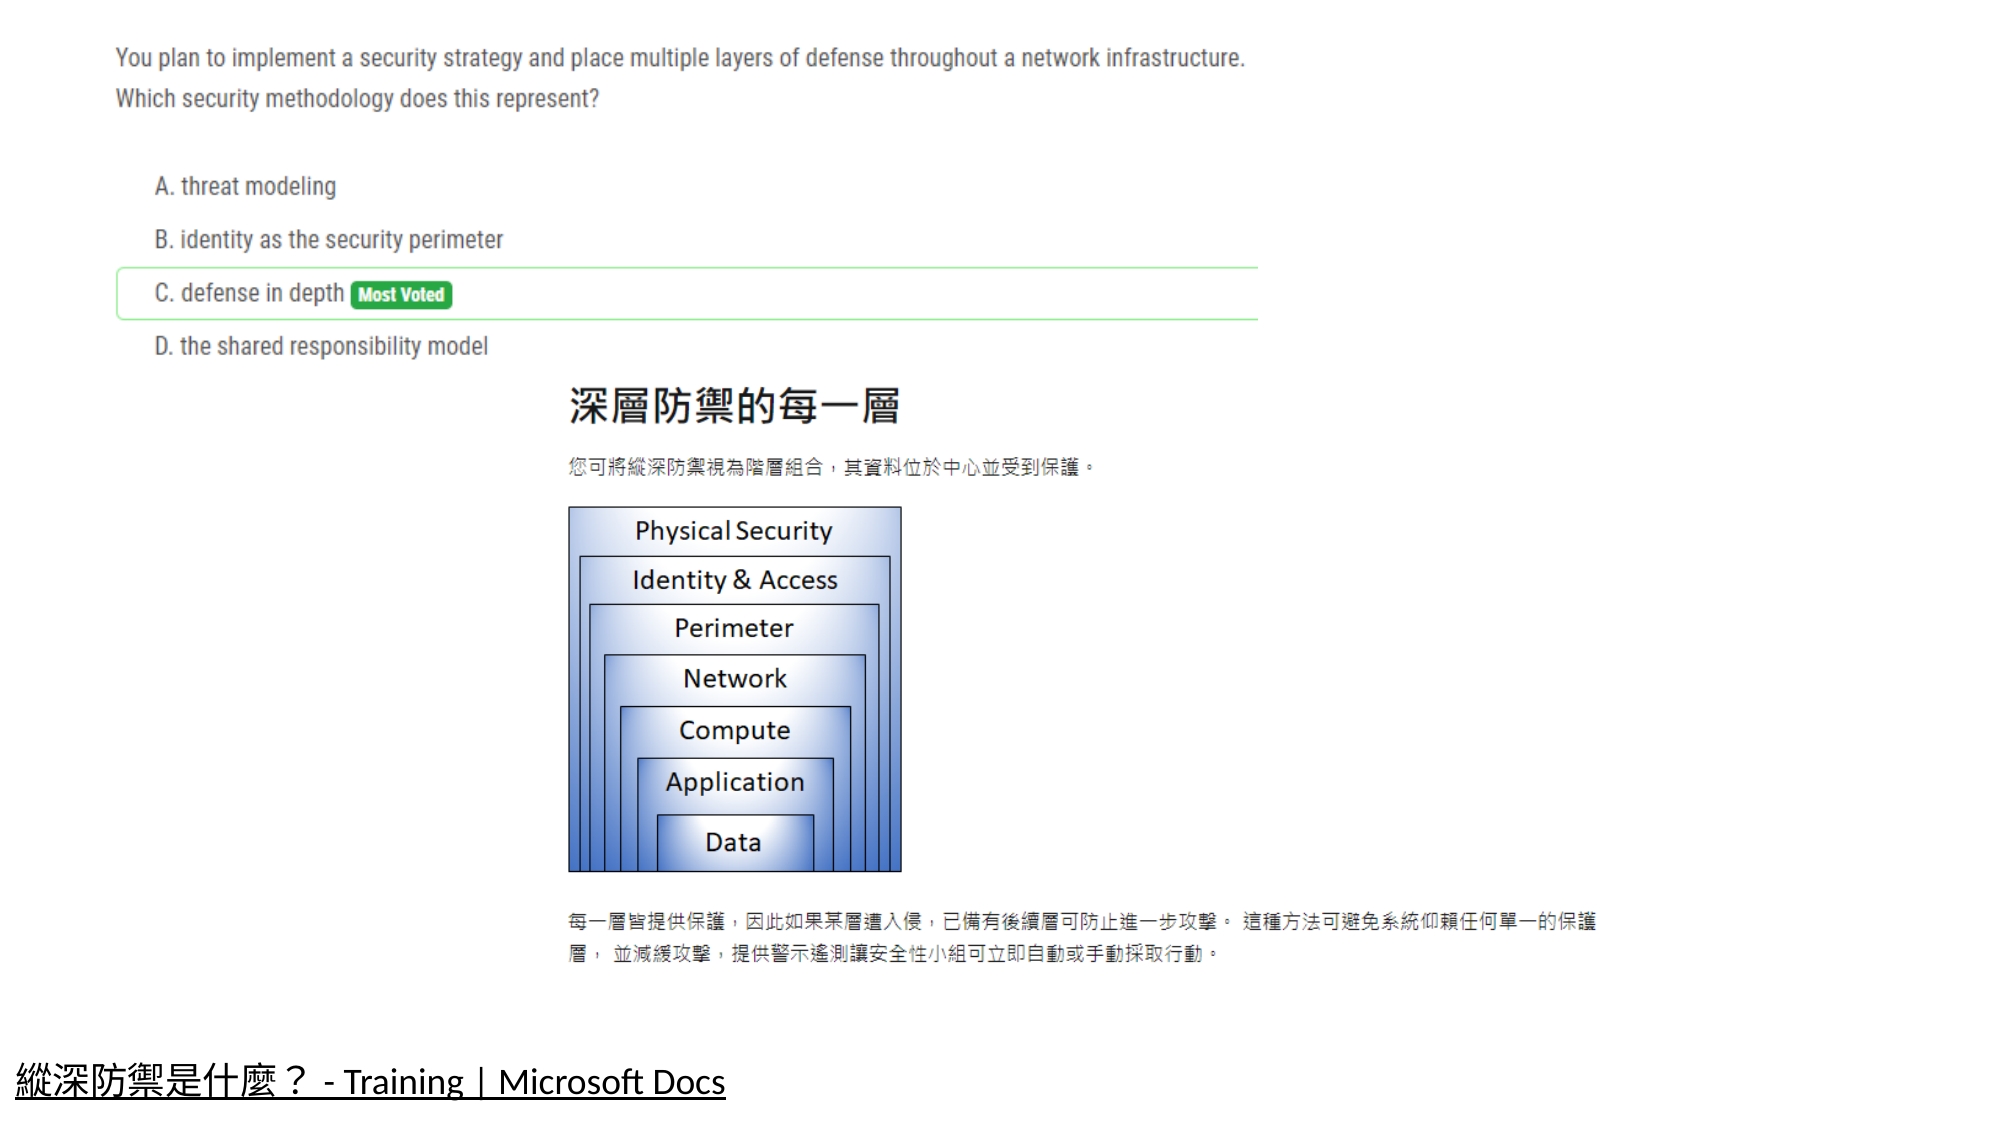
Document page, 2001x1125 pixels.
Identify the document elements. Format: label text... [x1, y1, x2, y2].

picture [93, 29, 1604, 972]
text_box 縱深防禦是什麼？ - Training | Microsoft Docs [0, 1049, 1000, 1110]
